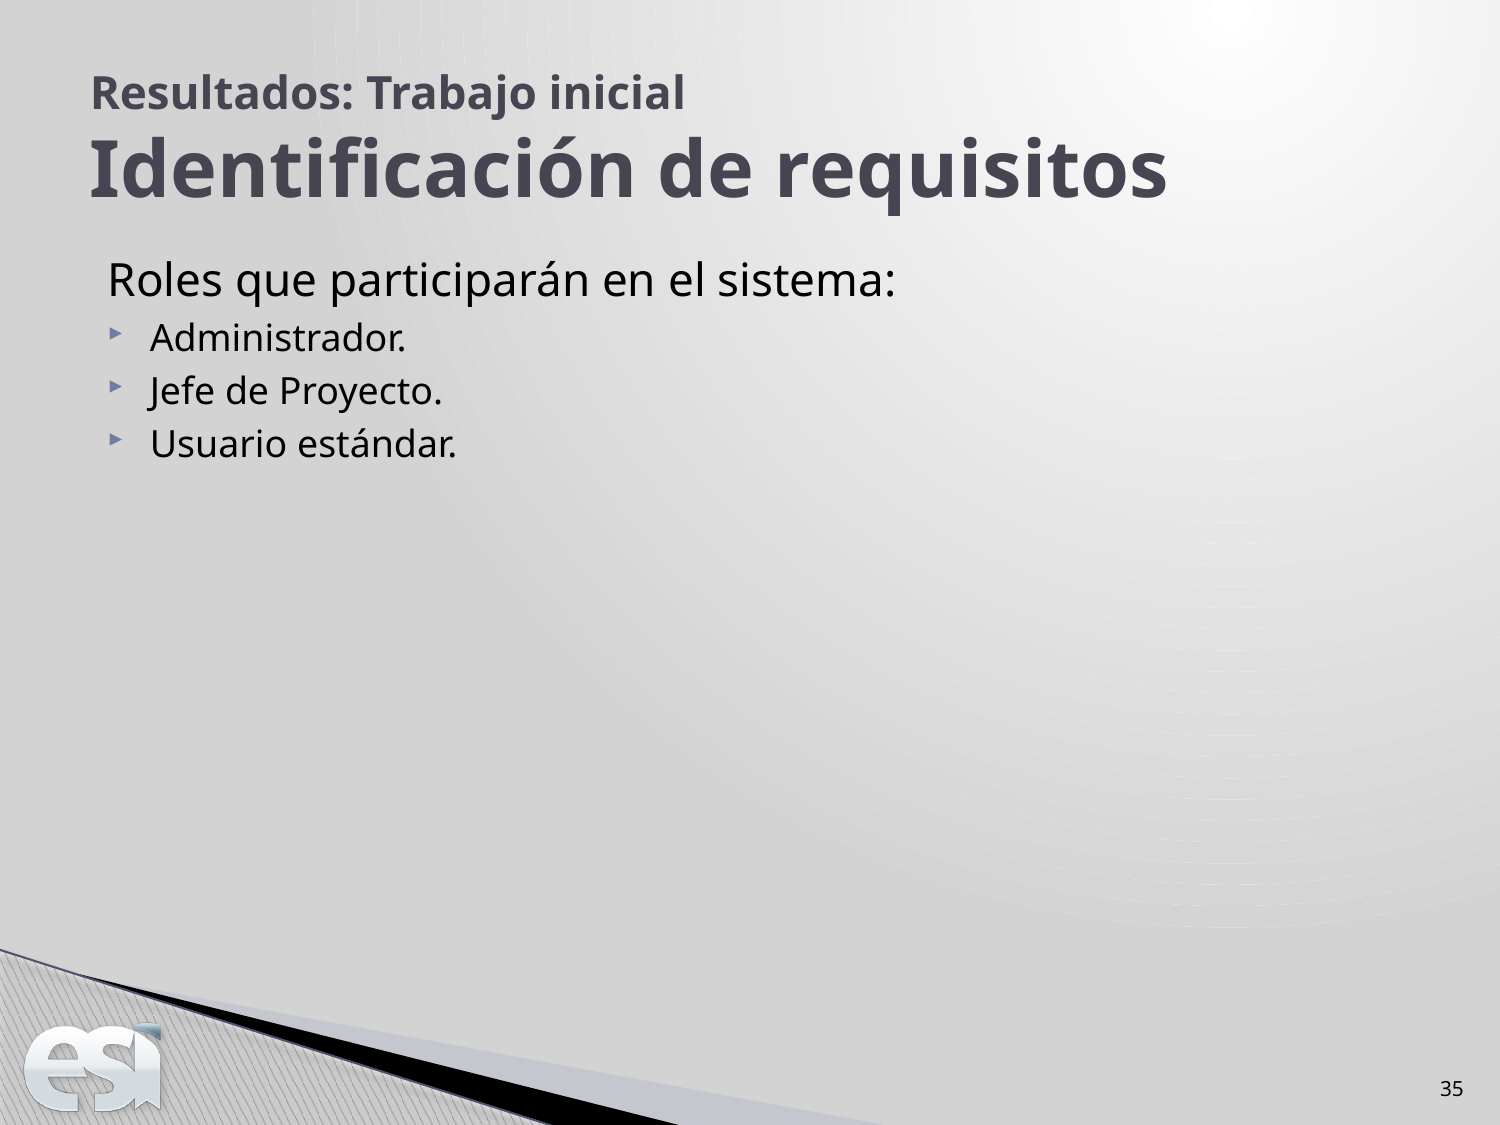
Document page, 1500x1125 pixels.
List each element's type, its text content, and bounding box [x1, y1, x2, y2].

list Roles que participarán en el sistema: Administrador. Jefe de Proyecto. Usuario estándar. [75, 243, 1425, 986]
picture [17, 1017, 172, 1116]
slide_number 35 [1418, 1051, 1479, 1112]
title Resultados: Trabajo inicial Identificación de requisitos [75, 45, 1425, 233]
